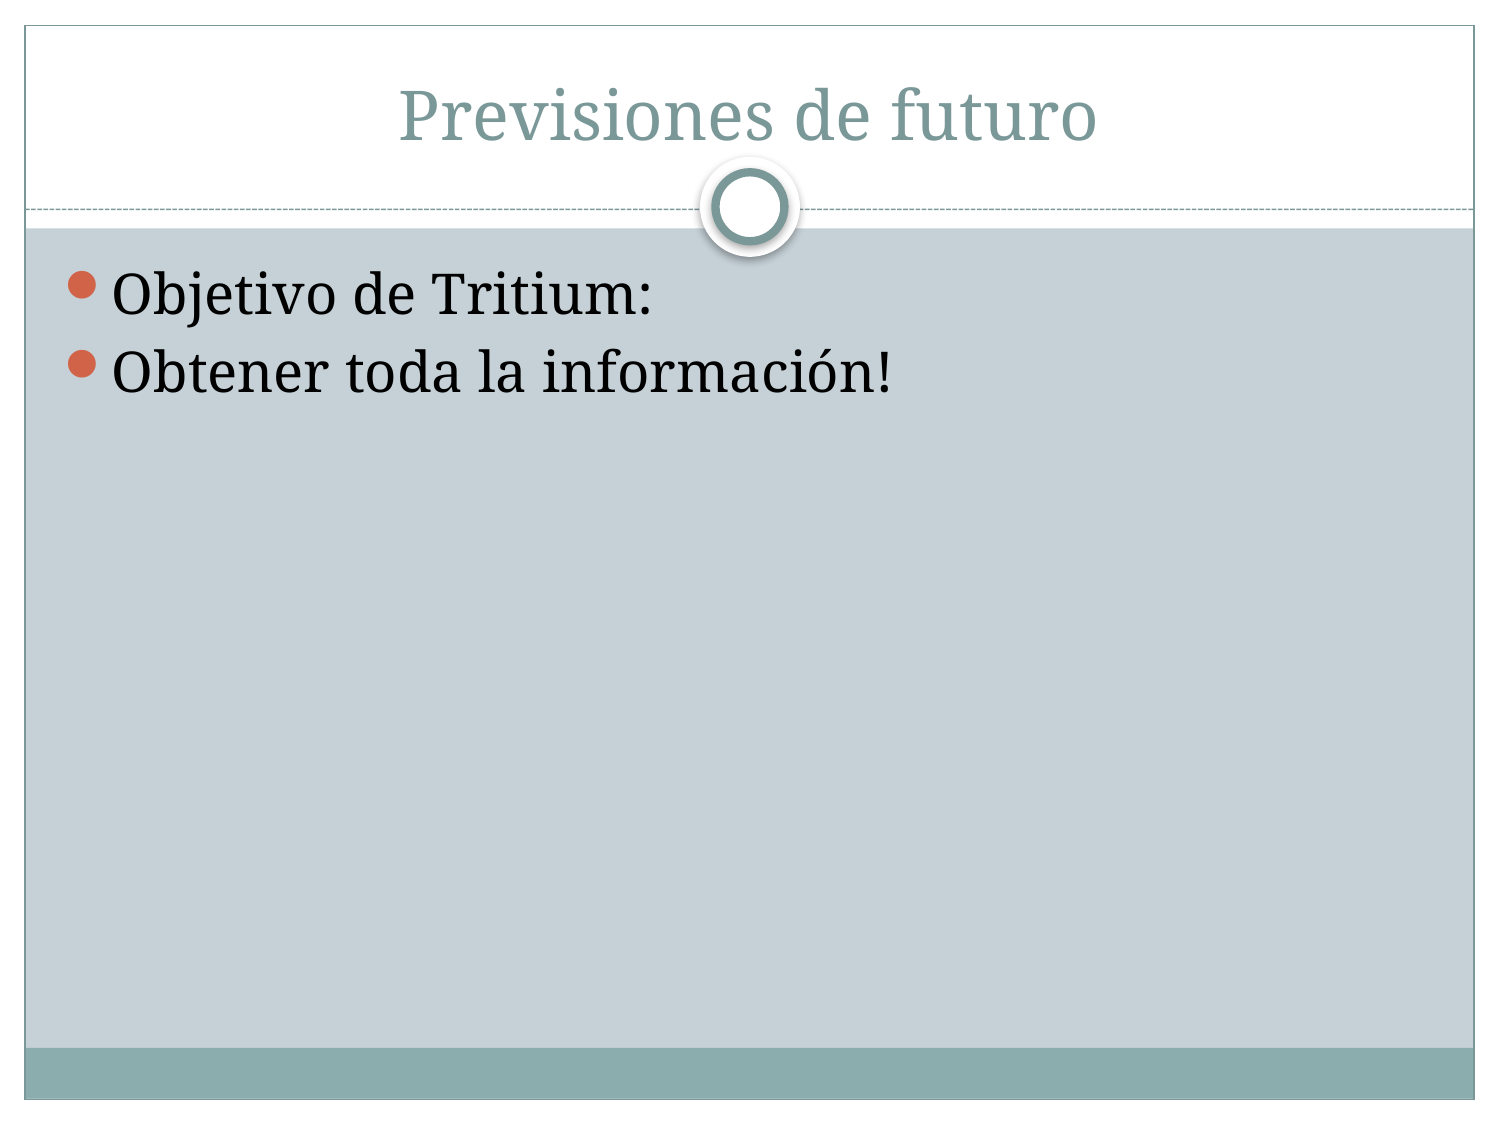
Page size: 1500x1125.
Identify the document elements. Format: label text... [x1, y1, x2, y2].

title Previsiones de futuro [49, 37, 1450, 162]
